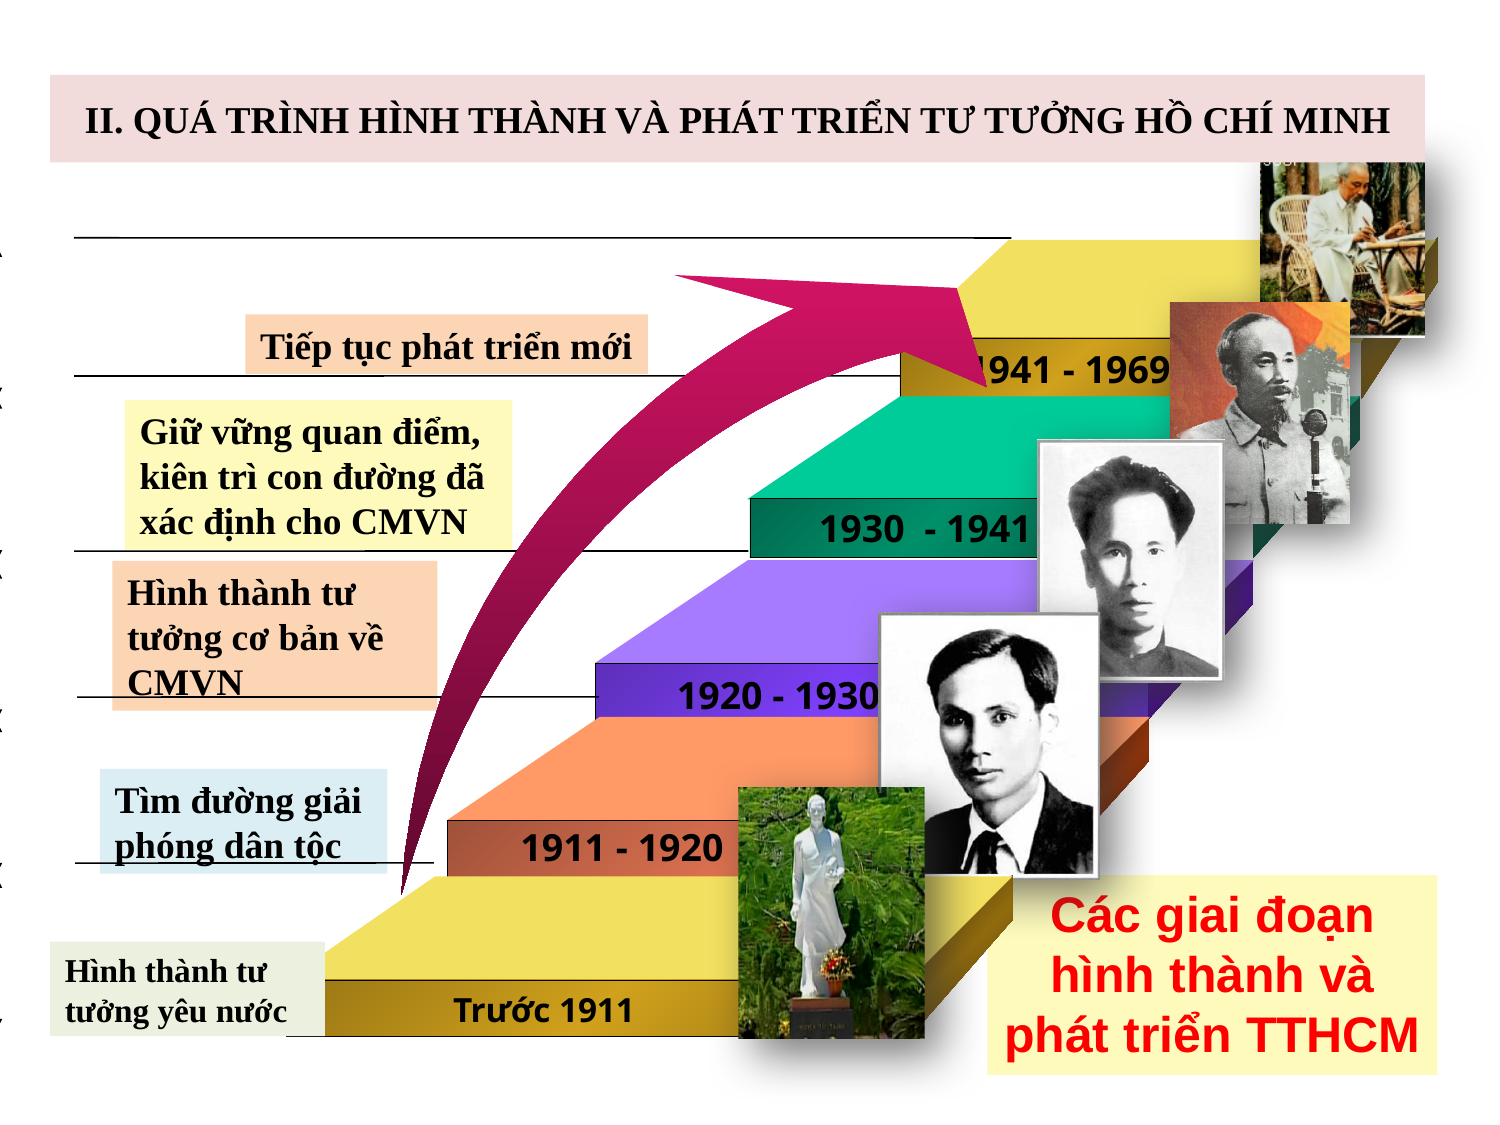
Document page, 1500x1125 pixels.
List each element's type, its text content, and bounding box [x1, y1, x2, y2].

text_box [22, 612, 1151, 884]
text_box Các giai đoạn hình thành và phát triển TTHCM [1016, 875, 1438, 1075]
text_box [22, 149, 1438, 401]
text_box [22, 439, 1255, 726]
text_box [22, 301, 1361, 563]
text_box II. QUÁ TRÌNH HÌNH THÀNH VÀ PHÁT TRIỂN TƯ TƯỞNG HỒ CHÍ MINH [50, 74, 1425, 148]
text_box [0, 787, 1013, 1109]
